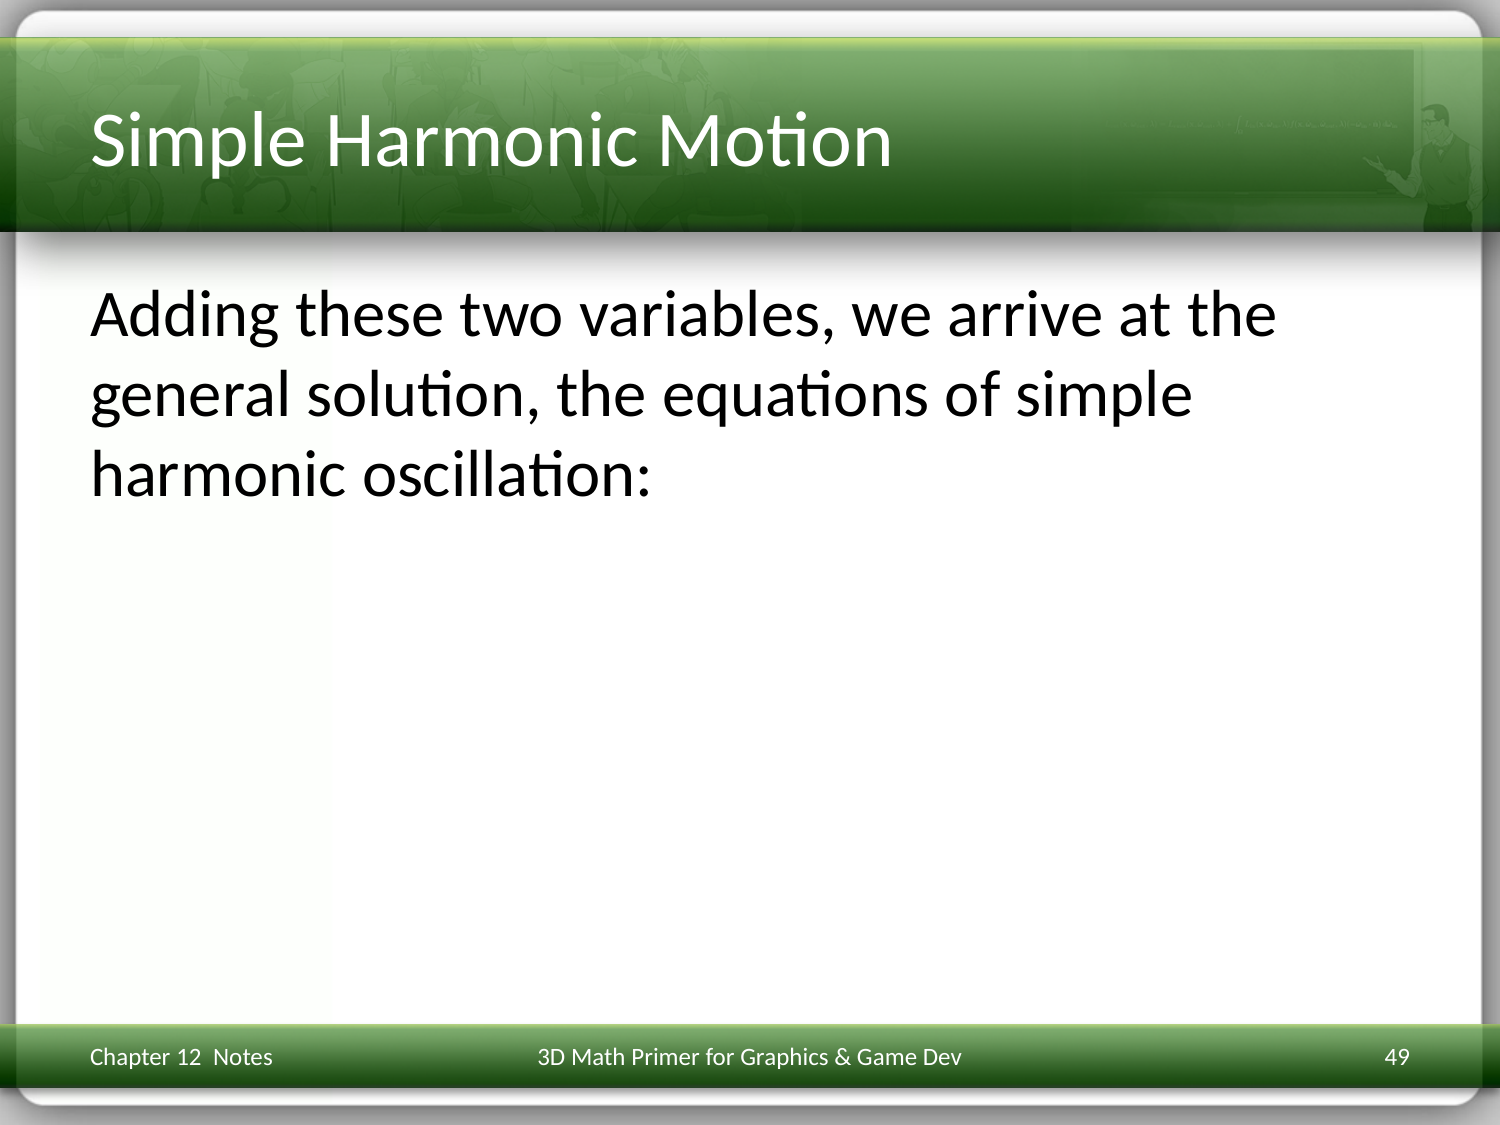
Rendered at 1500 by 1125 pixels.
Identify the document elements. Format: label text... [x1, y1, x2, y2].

picture [0, 0, 1500, 1125]
footer 3D Math Primer for Graphics & Game Dev [512, 1025, 988, 1085]
slide_number 49 [1074, 1025, 1425, 1085]
title Simple Harmonic Motion [75, 37, 1188, 233]
slide_number Chapter 12 Notes [75, 1025, 425, 1085]
